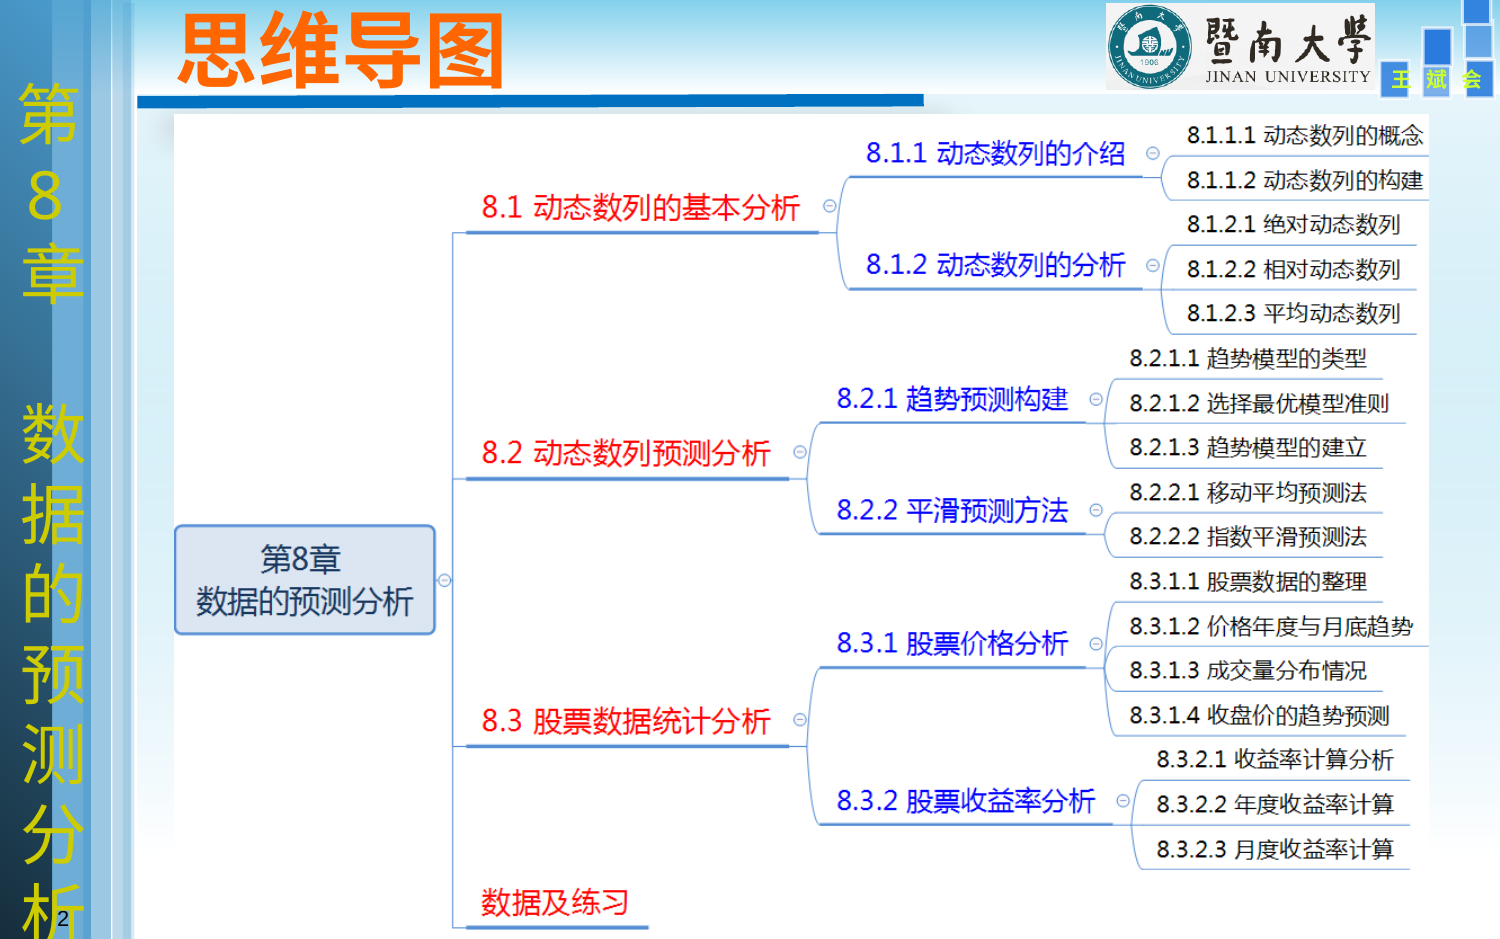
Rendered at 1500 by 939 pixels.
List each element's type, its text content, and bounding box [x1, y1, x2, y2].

title 思维导图 [159, 14, 580, 81]
text_box 第8章 数据的预测分析 [1, 65, 107, 939]
picture [173, 114, 1429, 934]
picture [1106, 3, 1375, 90]
text_box 王 斌 会 [1367, 59, 1500, 100]
